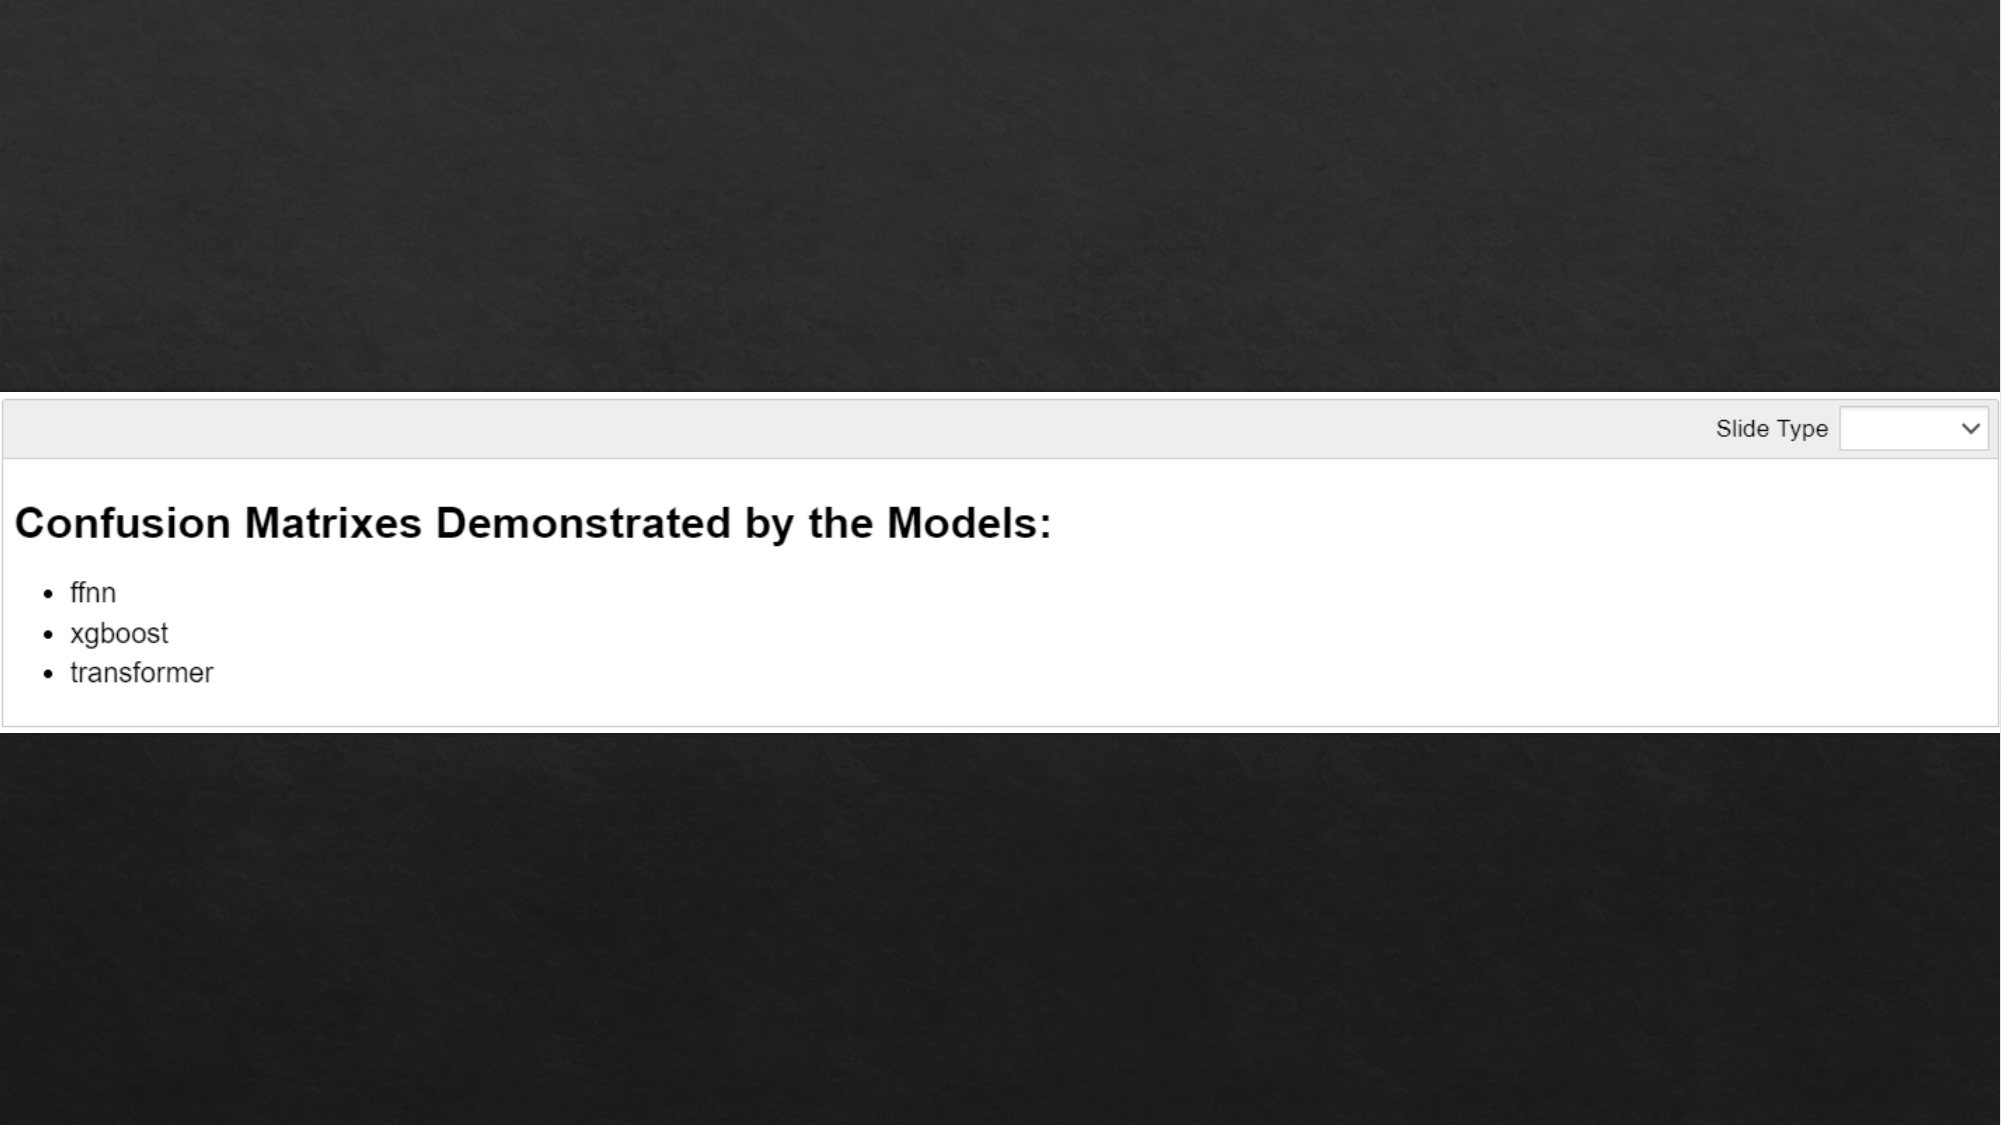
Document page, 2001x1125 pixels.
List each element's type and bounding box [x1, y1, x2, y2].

list [0, 391, 2000, 734]
